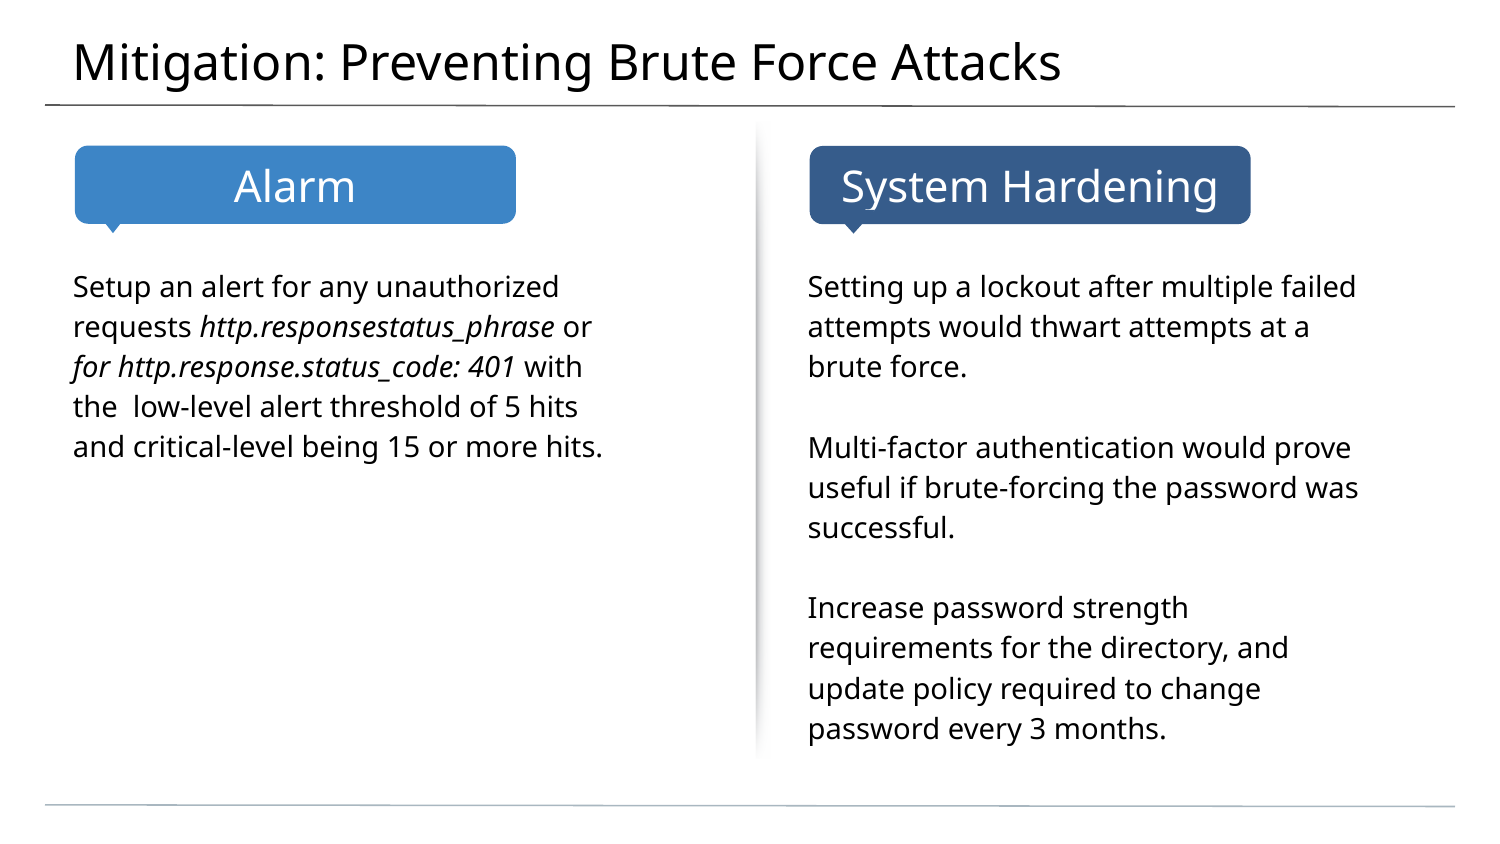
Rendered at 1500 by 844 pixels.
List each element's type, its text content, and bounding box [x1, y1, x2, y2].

subtitle Setup an alert for any unauthorized requests http.responsestatus_phrase or for http.response.status_code: 401 with the low-level alert threshold of 5 hits and critical-level being 15 or more hits. [0, 262, 704, 805]
subtitle Setting up a lockout after multiple failed attempts would thwart attempts at a brute force. Multi-factor authentication would prove useful if brute-forcing the password was successful. Increase password strength requirements for the directory, and update policy required to change password every 3 months. [732, 263, 1438, 805]
title Mitigation: Preventing Brute Force Attacks [0, 0, 1500, 88]
picture [703, 107, 839, 782]
